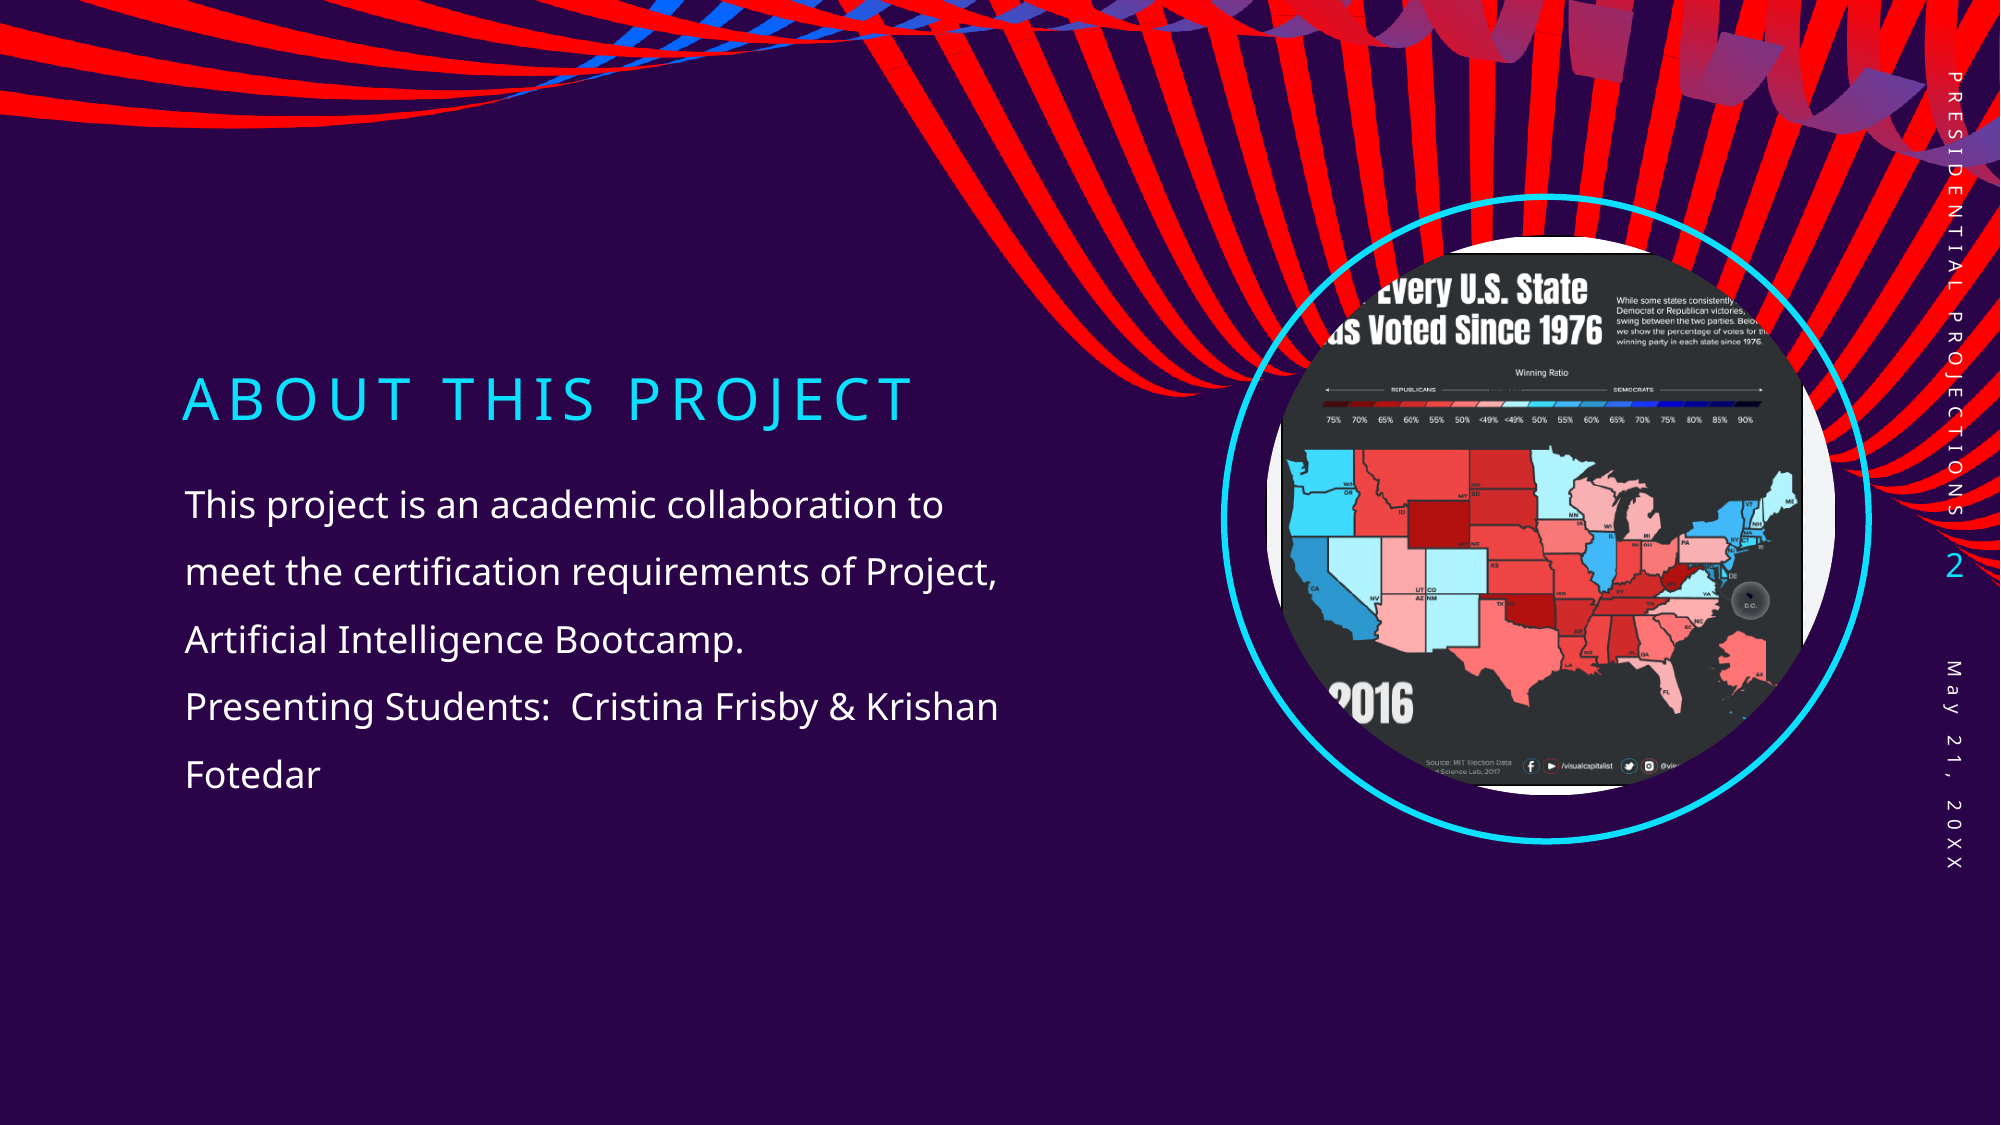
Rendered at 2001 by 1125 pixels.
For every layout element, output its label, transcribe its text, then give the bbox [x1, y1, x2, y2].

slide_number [1925, 645, 1986, 1080]
slide_number 2 [1889, 519, 1980, 615]
footer Presidential Projections [1926, 33, 1987, 531]
picture [0, 0, 2000, 1125]
list This project is an academic collaboration to meet the certification requirements of Project, Artificial Intelligence Bootcamp. Presenting Students: Cristina Frisby & Krishan Fotedar [169, 450, 1041, 922]
title About THIS PROJECT [167, 362, 976, 451]
